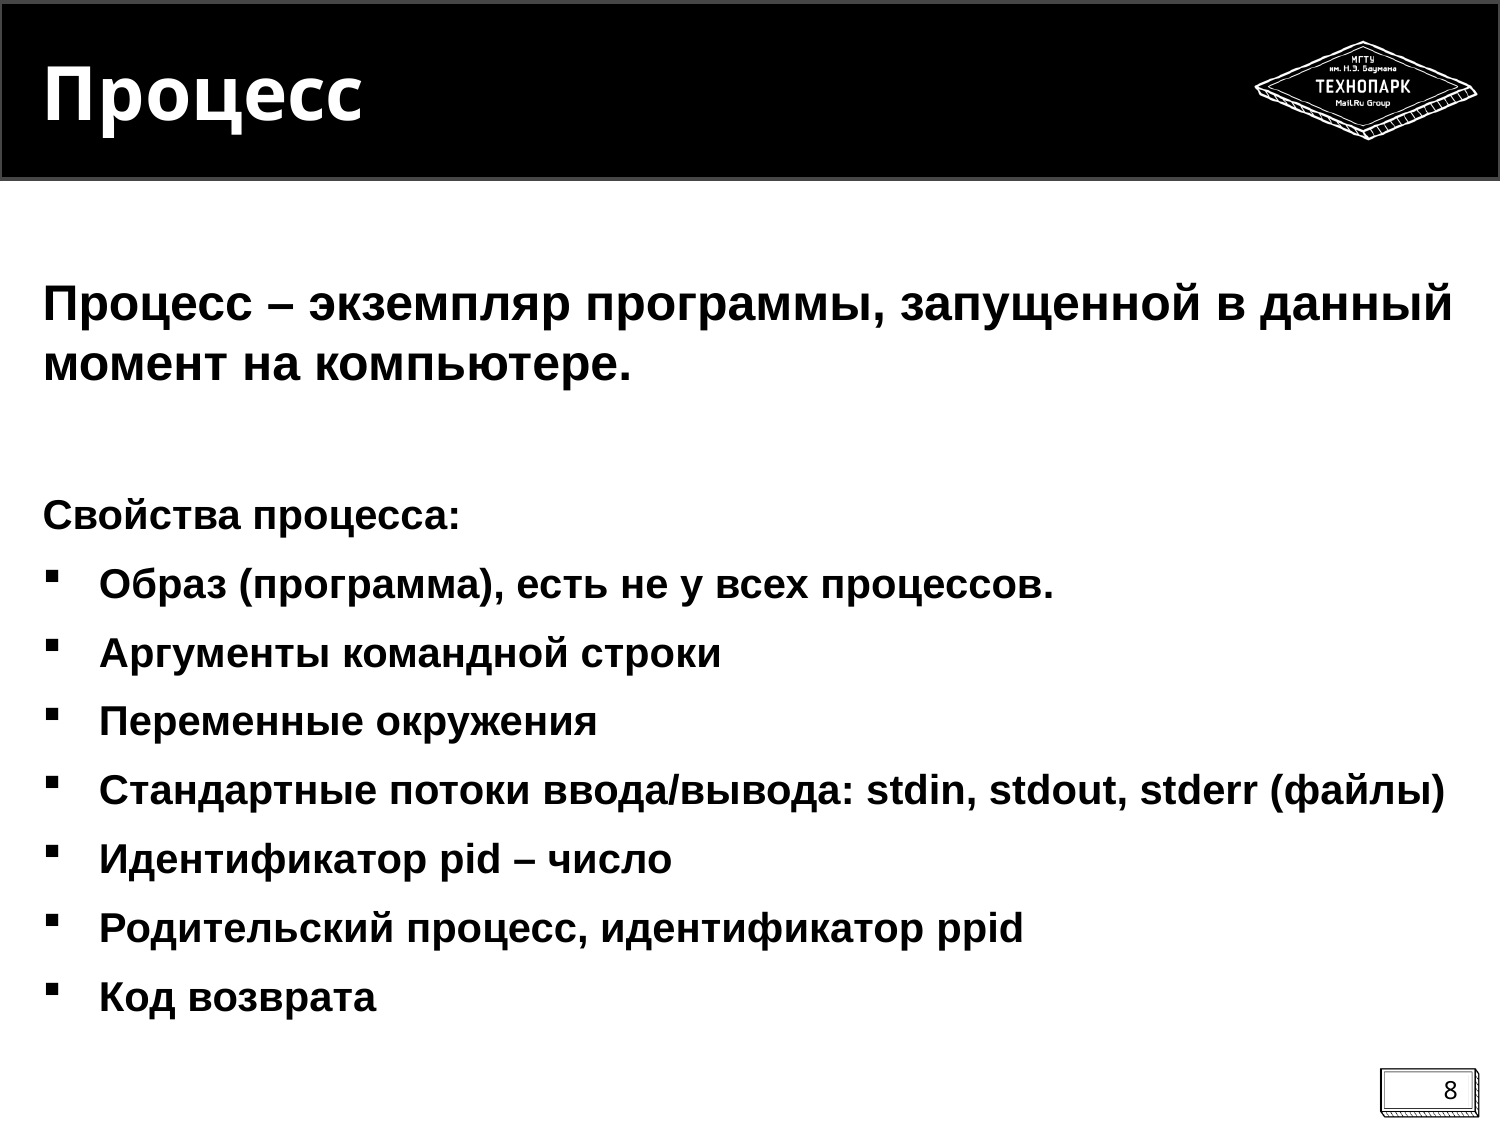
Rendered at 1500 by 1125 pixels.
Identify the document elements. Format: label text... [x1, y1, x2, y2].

list Процесс – экземпляр программы, запущенной в данный момент на компьютере. Свойства процесса: Образ (программа), есть не у всех процессов. Аргументы командной строки Переменные окружения Стандартные потоки ввода/вывода: stdin, stdout, stderr (файлы) Идентификатор pid – число Родительский процесс, идентификатор ppid Код возврата [27, 262, 1475, 1050]
title Процесс [26, 15, 1250, 166]
picture [1366, 1060, 1495, 1125]
picture [1250, 19, 1492, 162]
slide_number 8 [1130, 1069, 1473, 1114]
